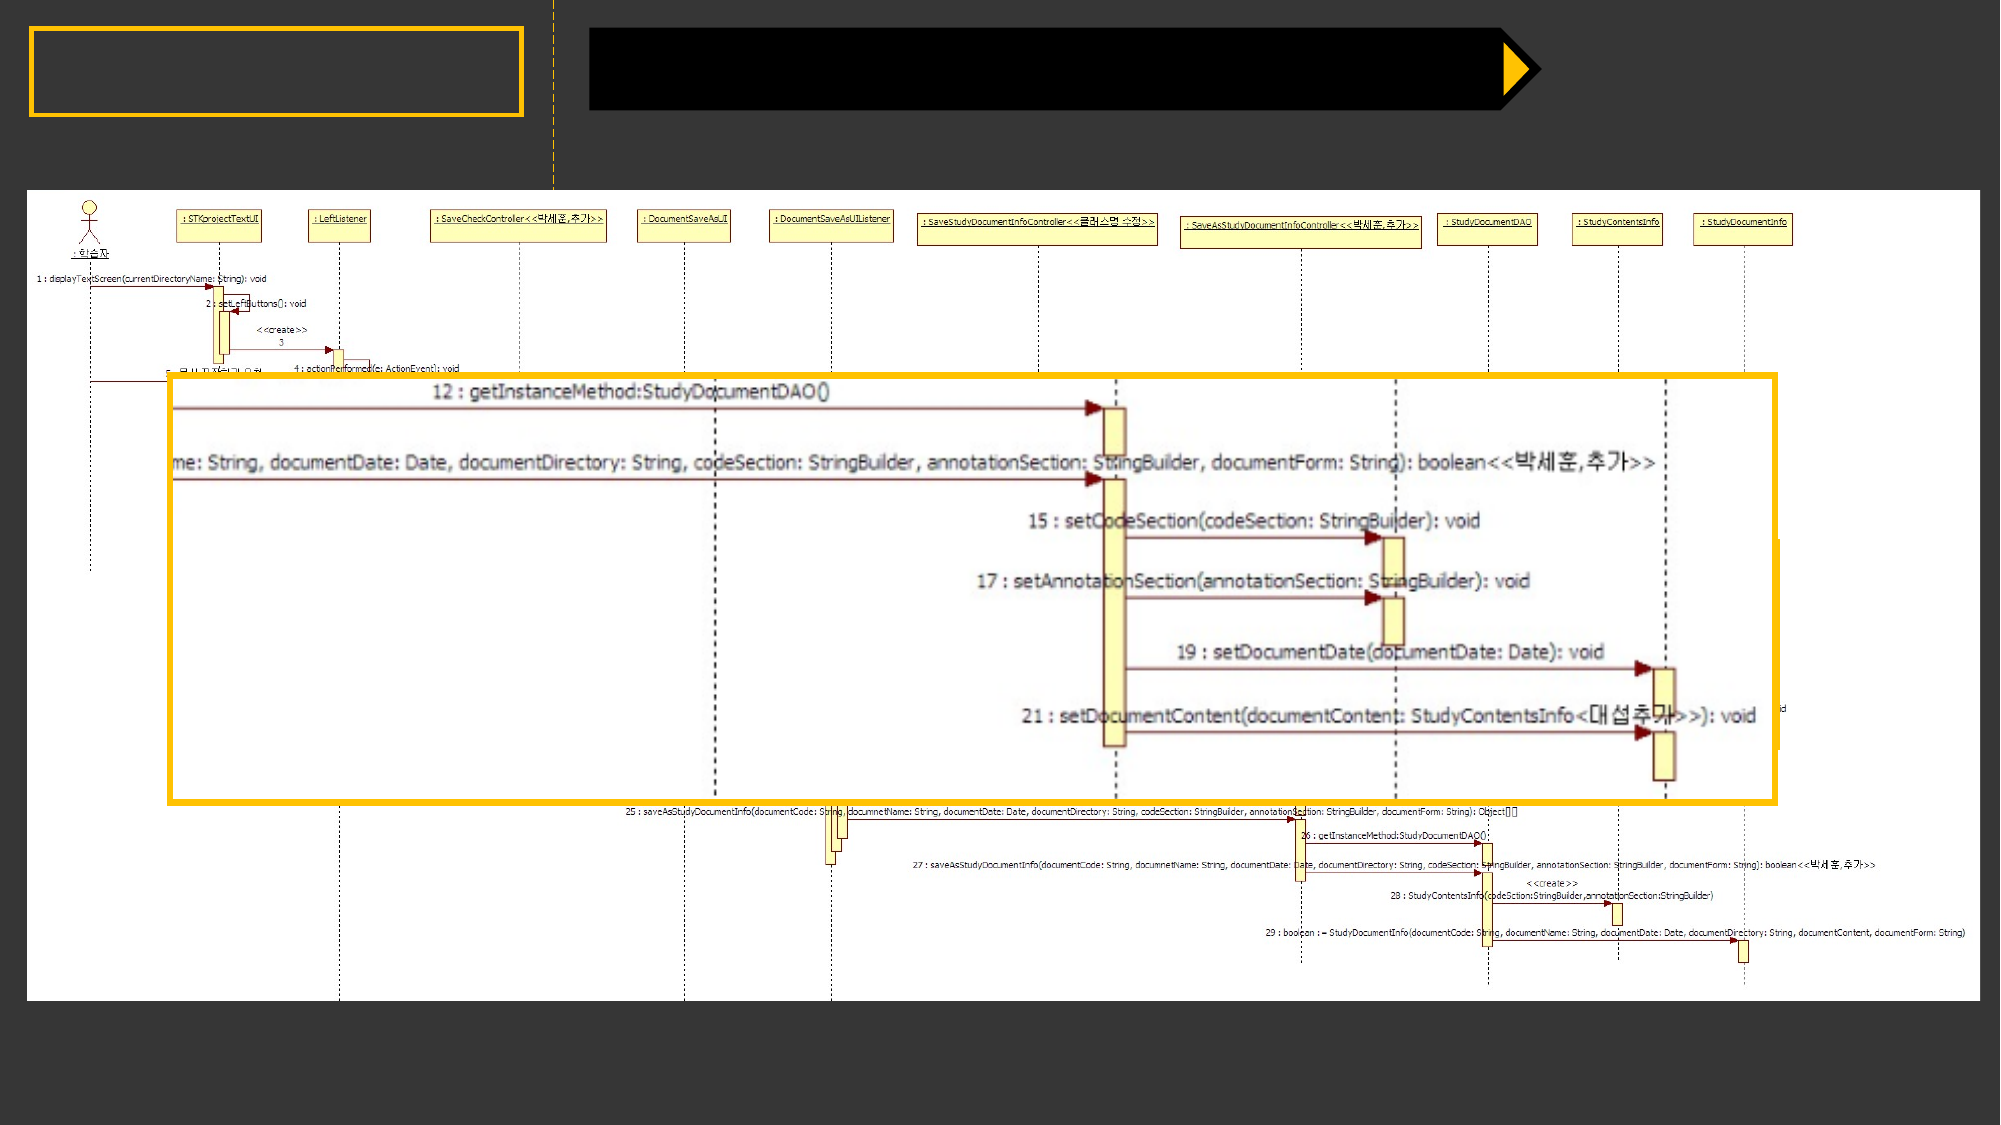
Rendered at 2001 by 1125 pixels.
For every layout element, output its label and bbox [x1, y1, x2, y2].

picture [27, 190, 1981, 1001]
text_box [590, 28, 1541, 110]
text_box [0, 28, 553, 115]
